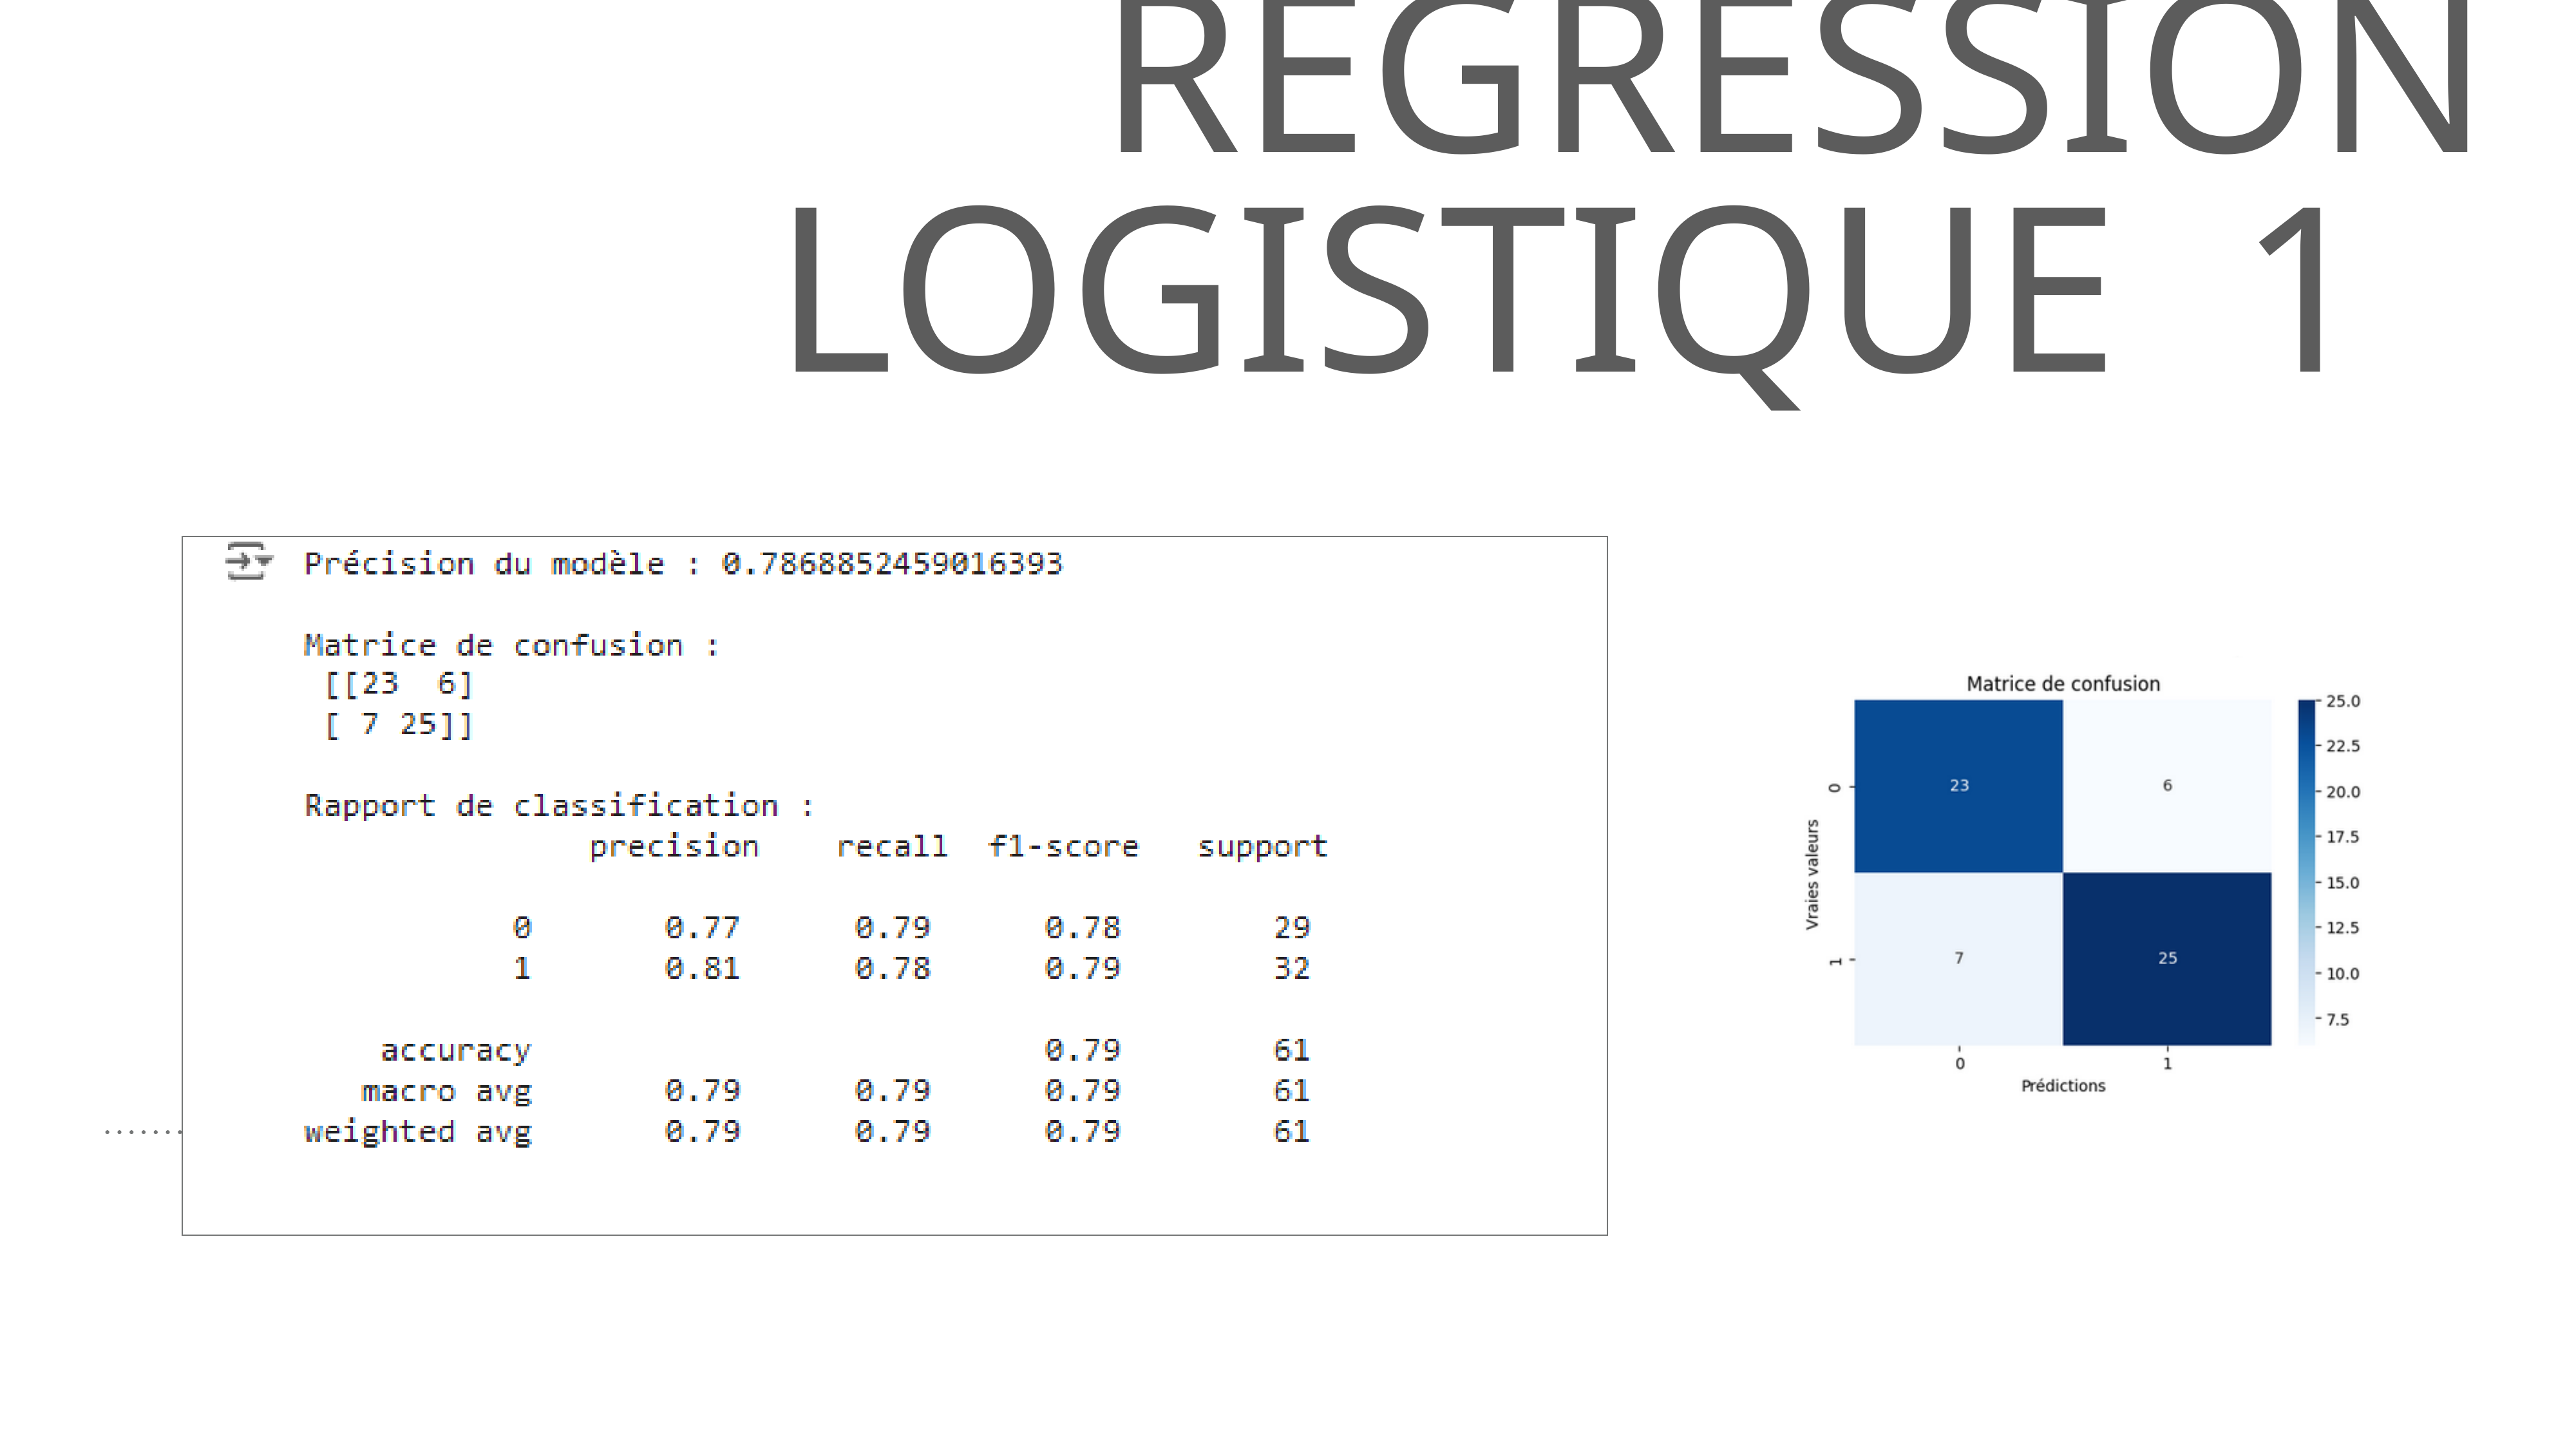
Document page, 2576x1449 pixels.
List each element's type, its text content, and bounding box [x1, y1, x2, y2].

picture [1728, 655, 2490, 1116]
picture [182, 536, 1607, 1235]
title Regression logistique 1 [80, 86, 2496, 422]
